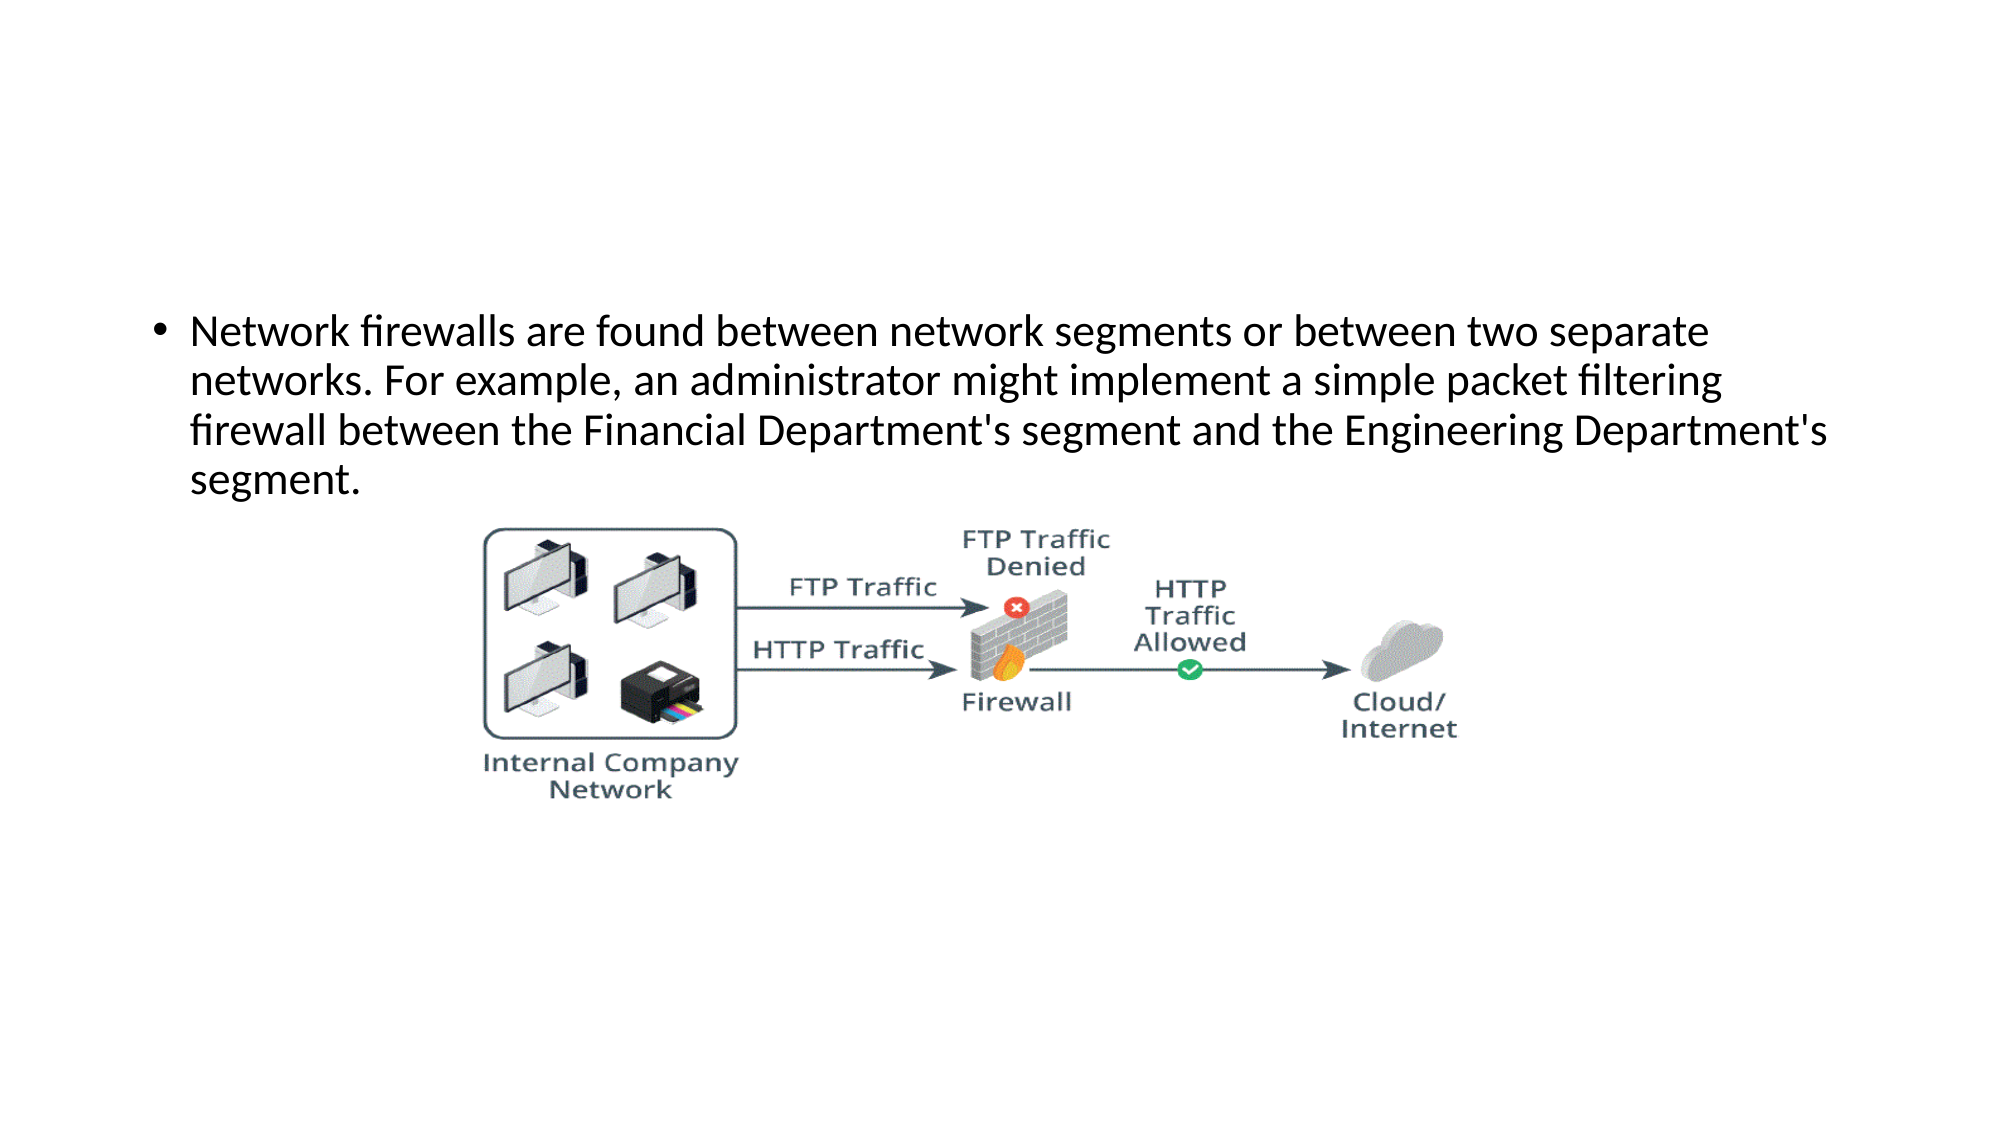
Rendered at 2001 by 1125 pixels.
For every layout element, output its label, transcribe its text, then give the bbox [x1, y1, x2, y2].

list Network firewalls are found between network segments or between two separate networks. For example, an administrator might implement a simple packet filtering firewall between the Financial Department's segment and the Engineering Department's segment. [137, 299, 1863, 1014]
picture [436, 500, 1564, 813]
